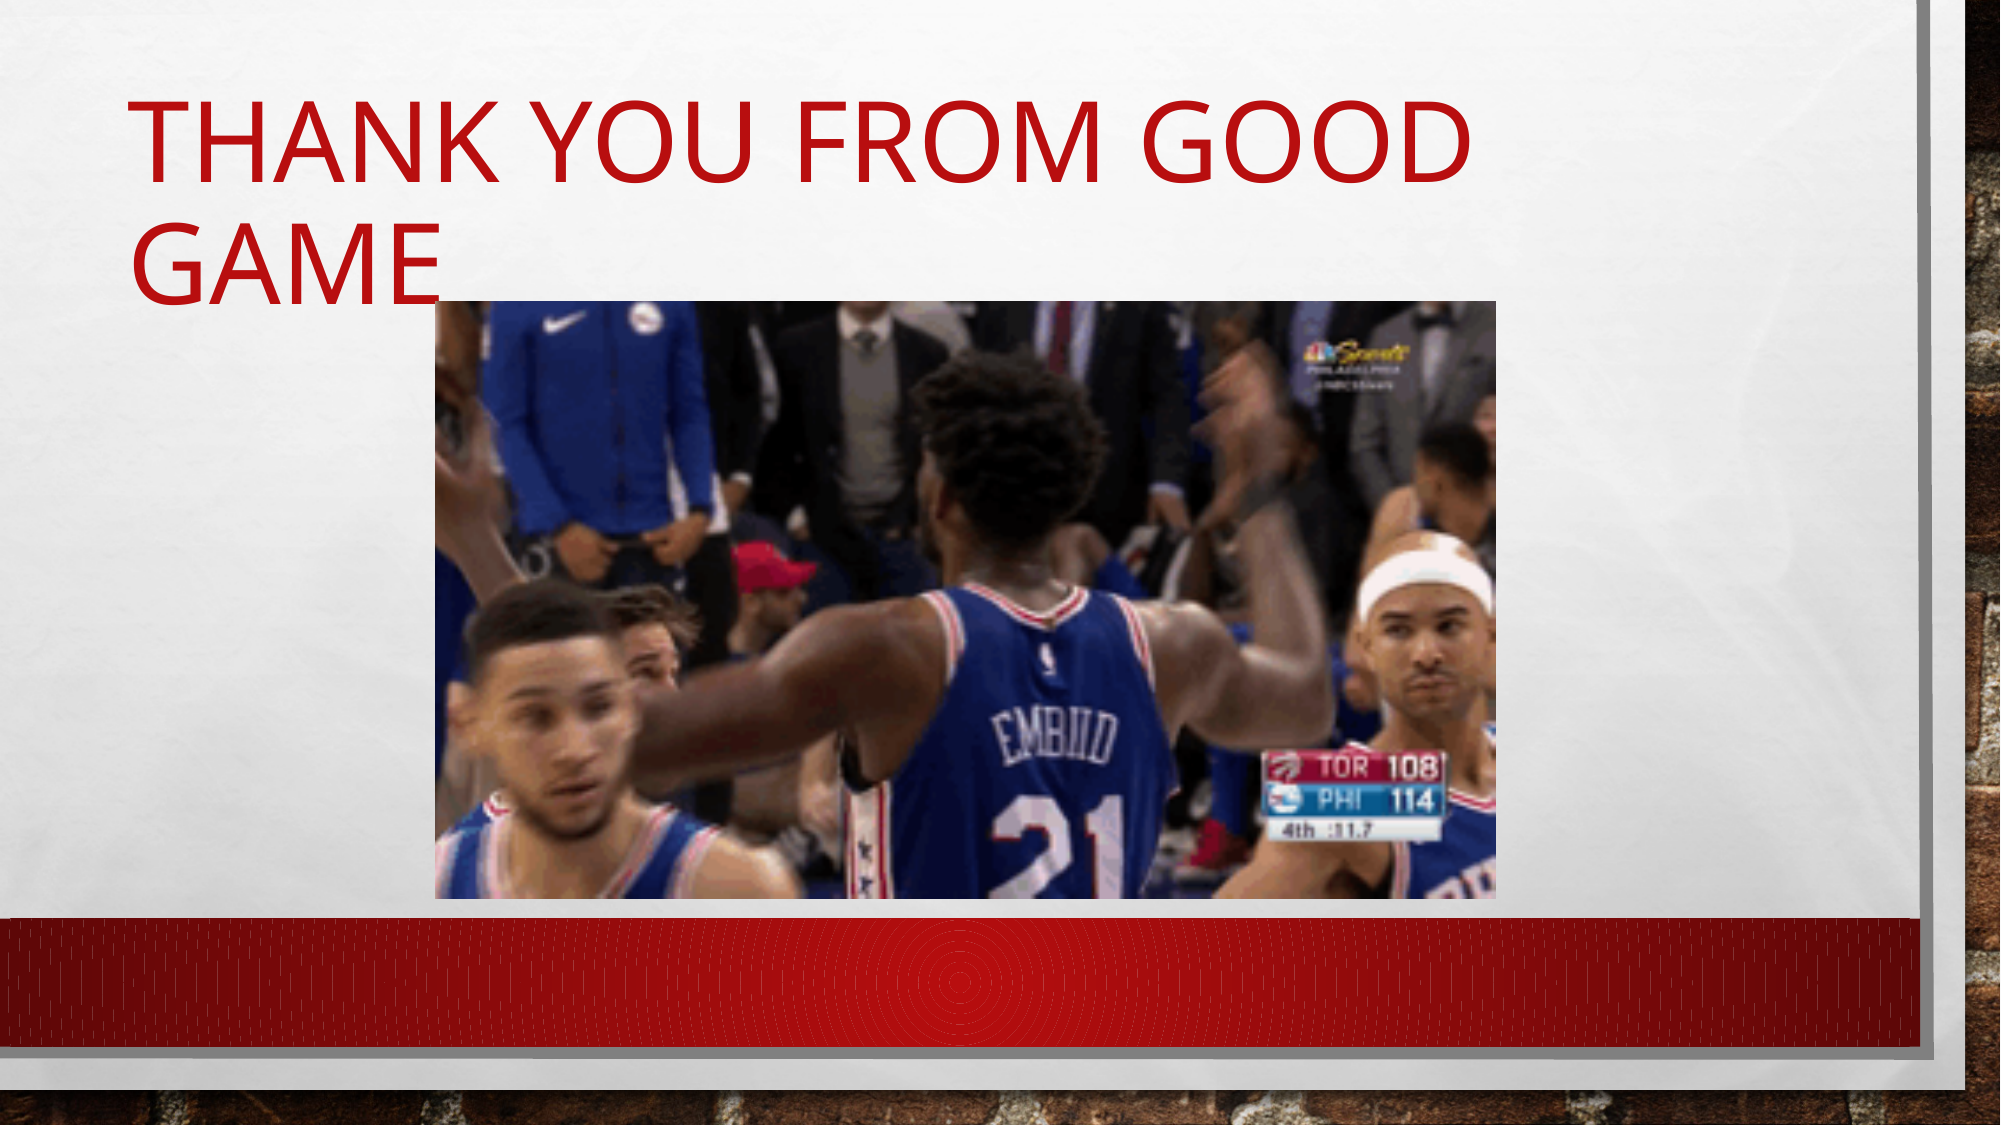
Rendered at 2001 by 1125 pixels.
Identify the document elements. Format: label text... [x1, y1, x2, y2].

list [435, 301, 1496, 899]
picture [0, 0, 2000, 1125]
title Thank you FROM GOOD GAME [112, 112, 1818, 302]
